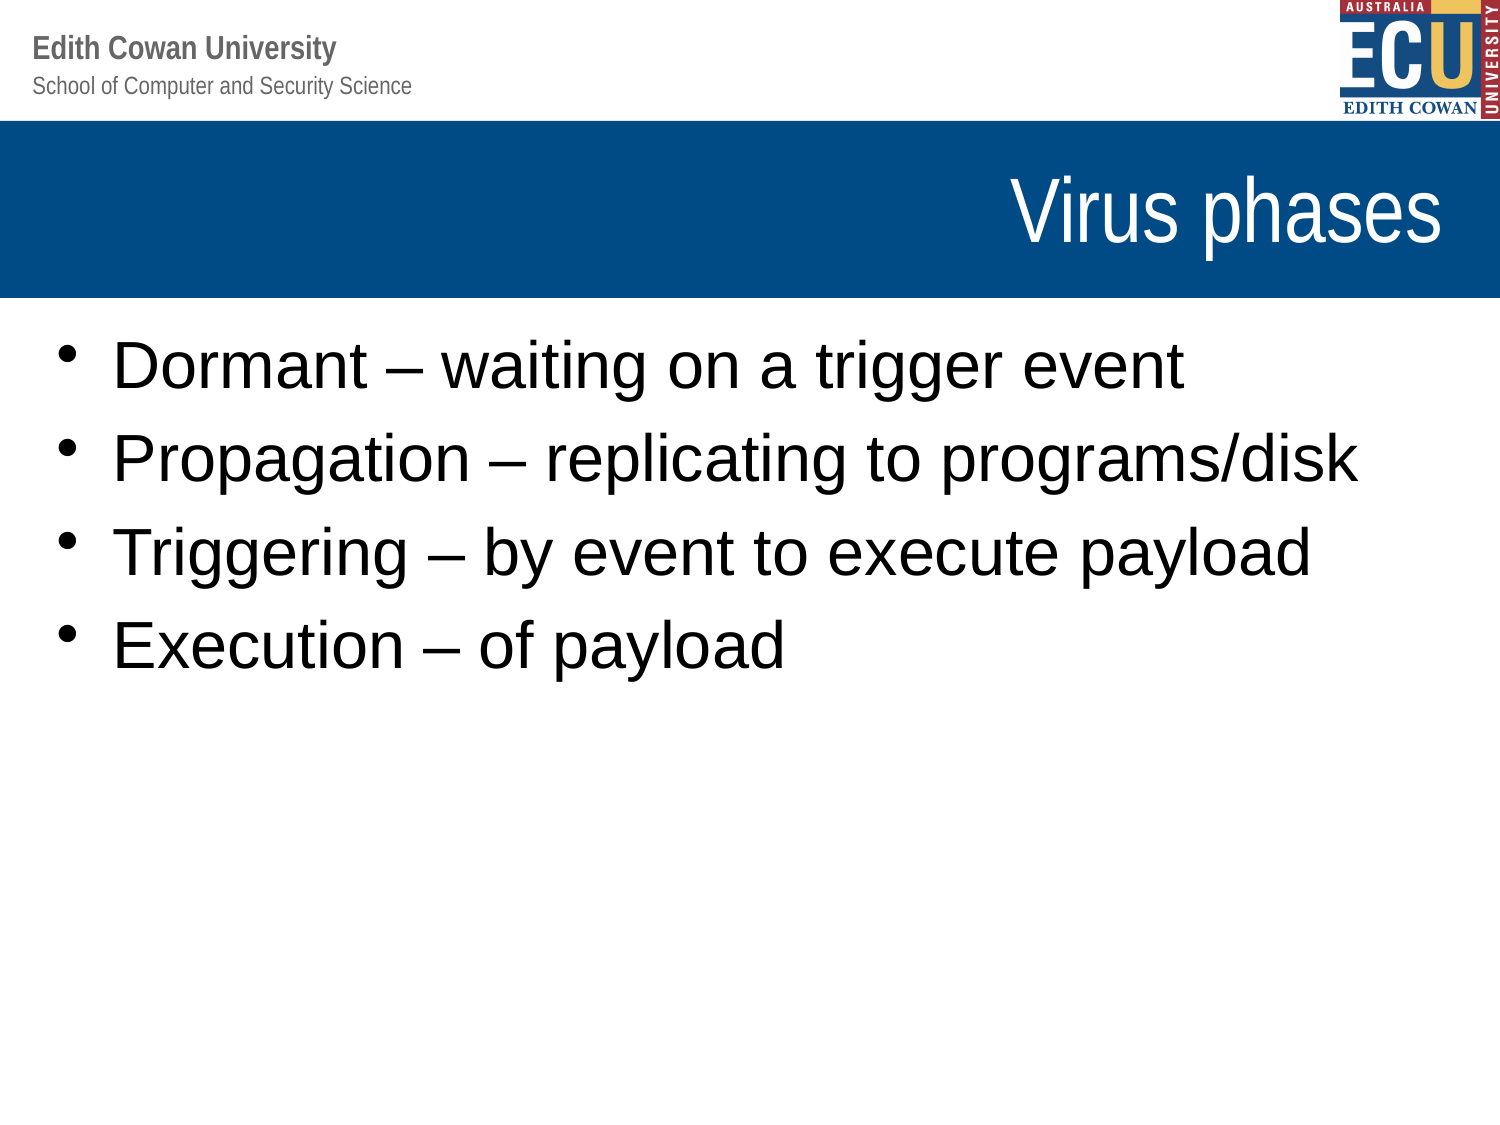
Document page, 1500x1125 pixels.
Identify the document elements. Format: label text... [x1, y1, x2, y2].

list Dormant – waiting on a trigger event Propagation – replicating to programs/disk Triggering – by event to execute payload Execution – of payload [40, 314, 1460, 1083]
title Virus phases [40, 123, 1460, 289]
picture [1340, 0, 1500, 119]
